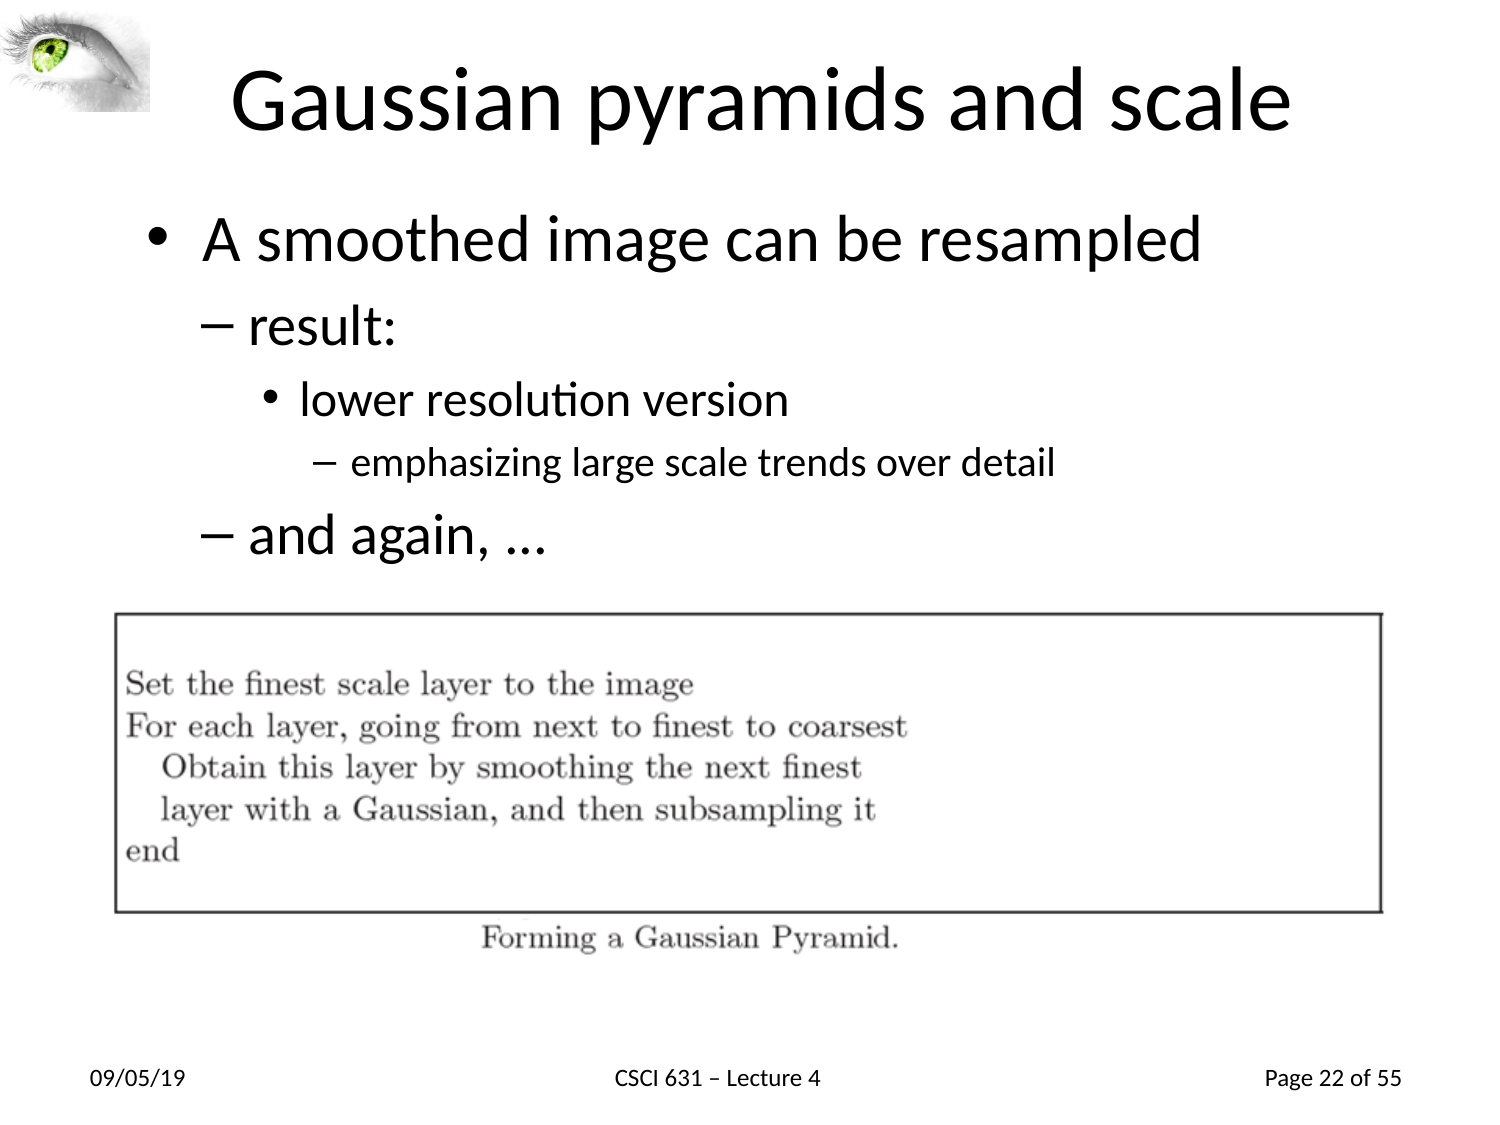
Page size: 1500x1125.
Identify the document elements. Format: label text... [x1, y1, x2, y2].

picture [0, 0, 87, 112]
picture [101, 599, 1404, 983]
title Gaussian pyramids and scale [87, 0, 1438, 188]
list A smoothed image can be resampled result: lower resolution version emphasizing large scale trends over detail and again, ... [96, 187, 1447, 930]
